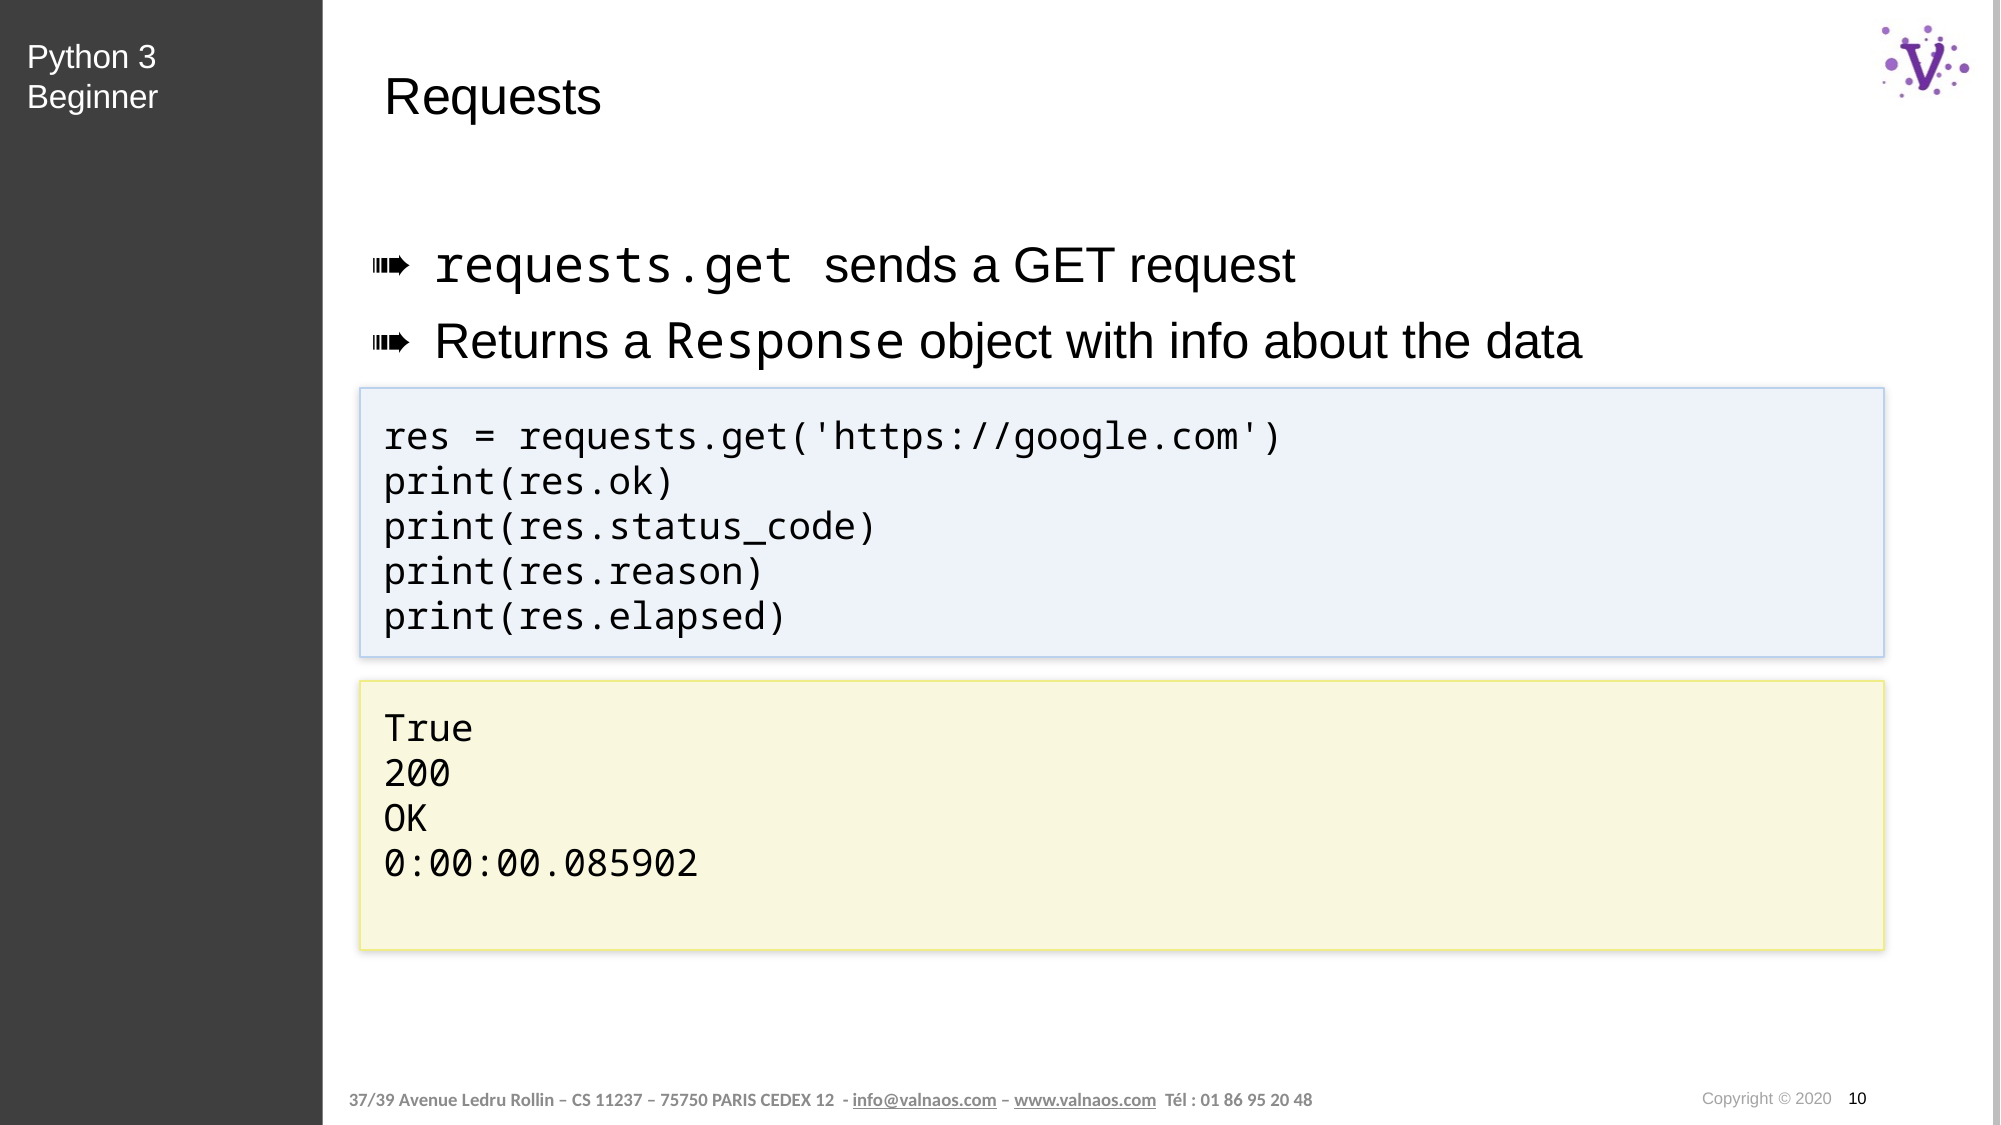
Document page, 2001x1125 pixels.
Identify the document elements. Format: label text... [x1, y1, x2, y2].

text_box res = requests.get('https://google.com') print(res.ok) print(res.status_code) print(res.reason) print(res.elapsed) [359, 388, 1884, 658]
title Requests [128, 62, 1872, 232]
slide_number Copyright © 2020 10 [1700, 1087, 1959, 1125]
text_box requests.get sends a GET request Returns a Response object with info about the data [98, 232, 1872, 370]
text_box True 200 OK 0:00:00.085902 [359, 680, 1884, 950]
text_box Python 3 Beginner [24, 35, 297, 116]
picture [1871, 18, 1979, 106]
